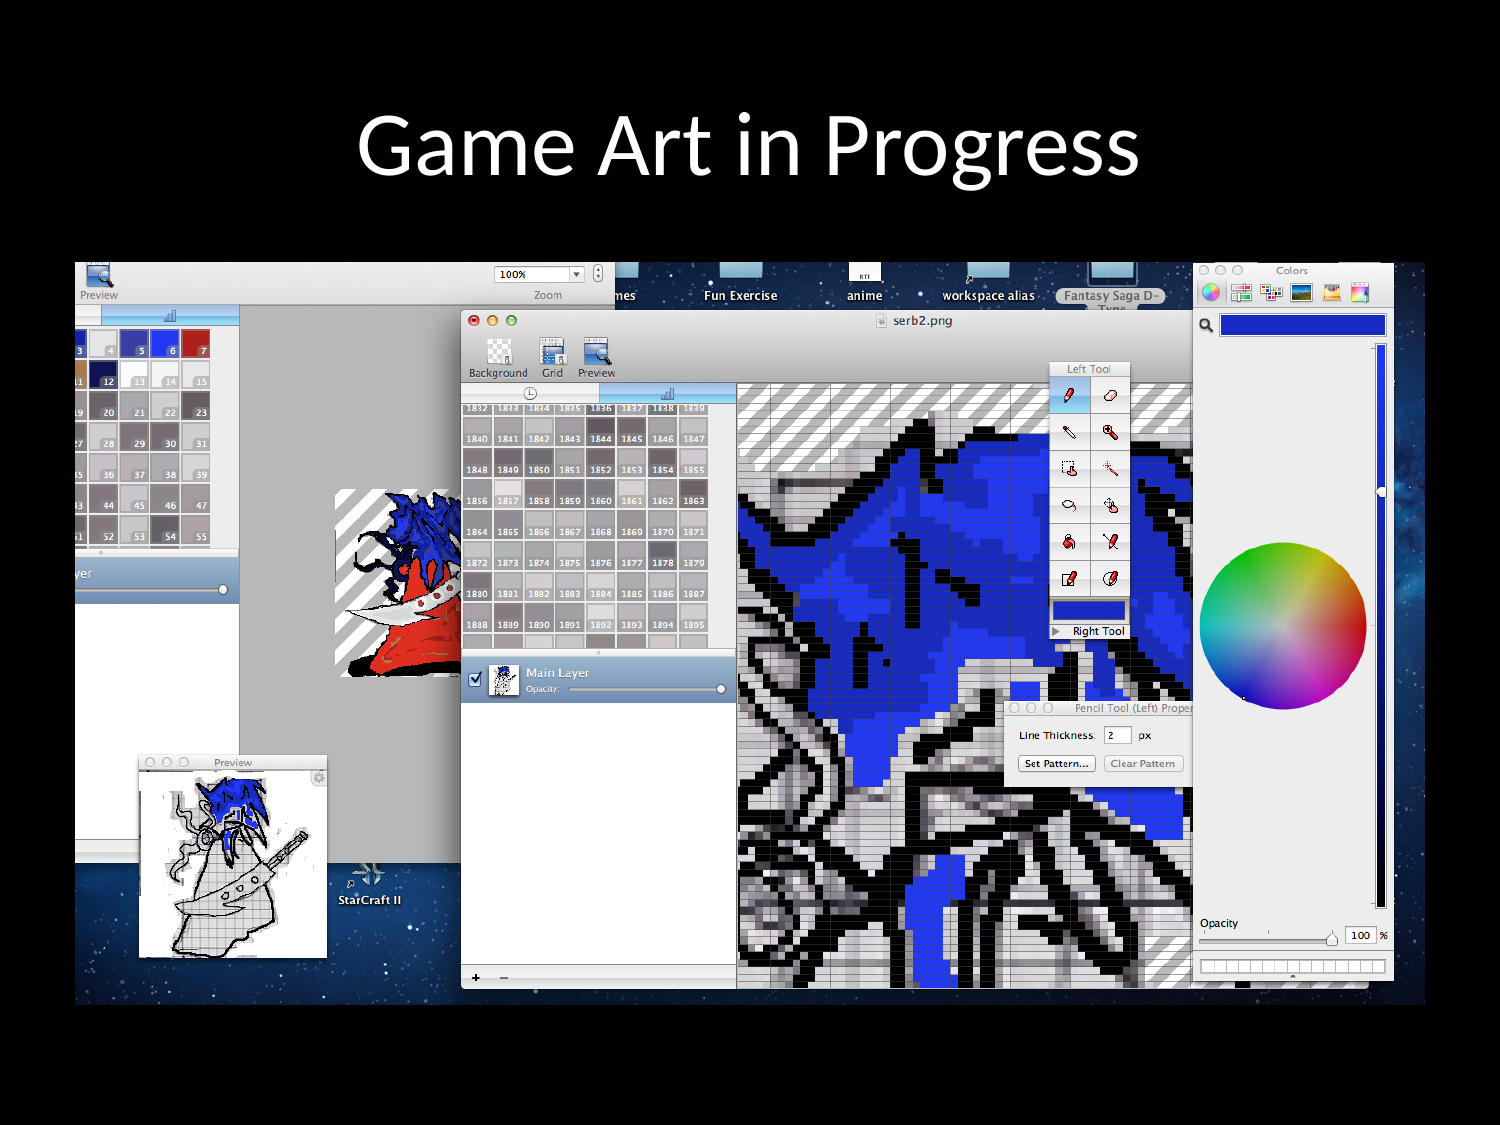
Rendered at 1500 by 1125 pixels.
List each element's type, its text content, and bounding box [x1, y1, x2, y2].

title Game Art in Progress [75, 45, 1425, 233]
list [74, 262, 1426, 1006]
